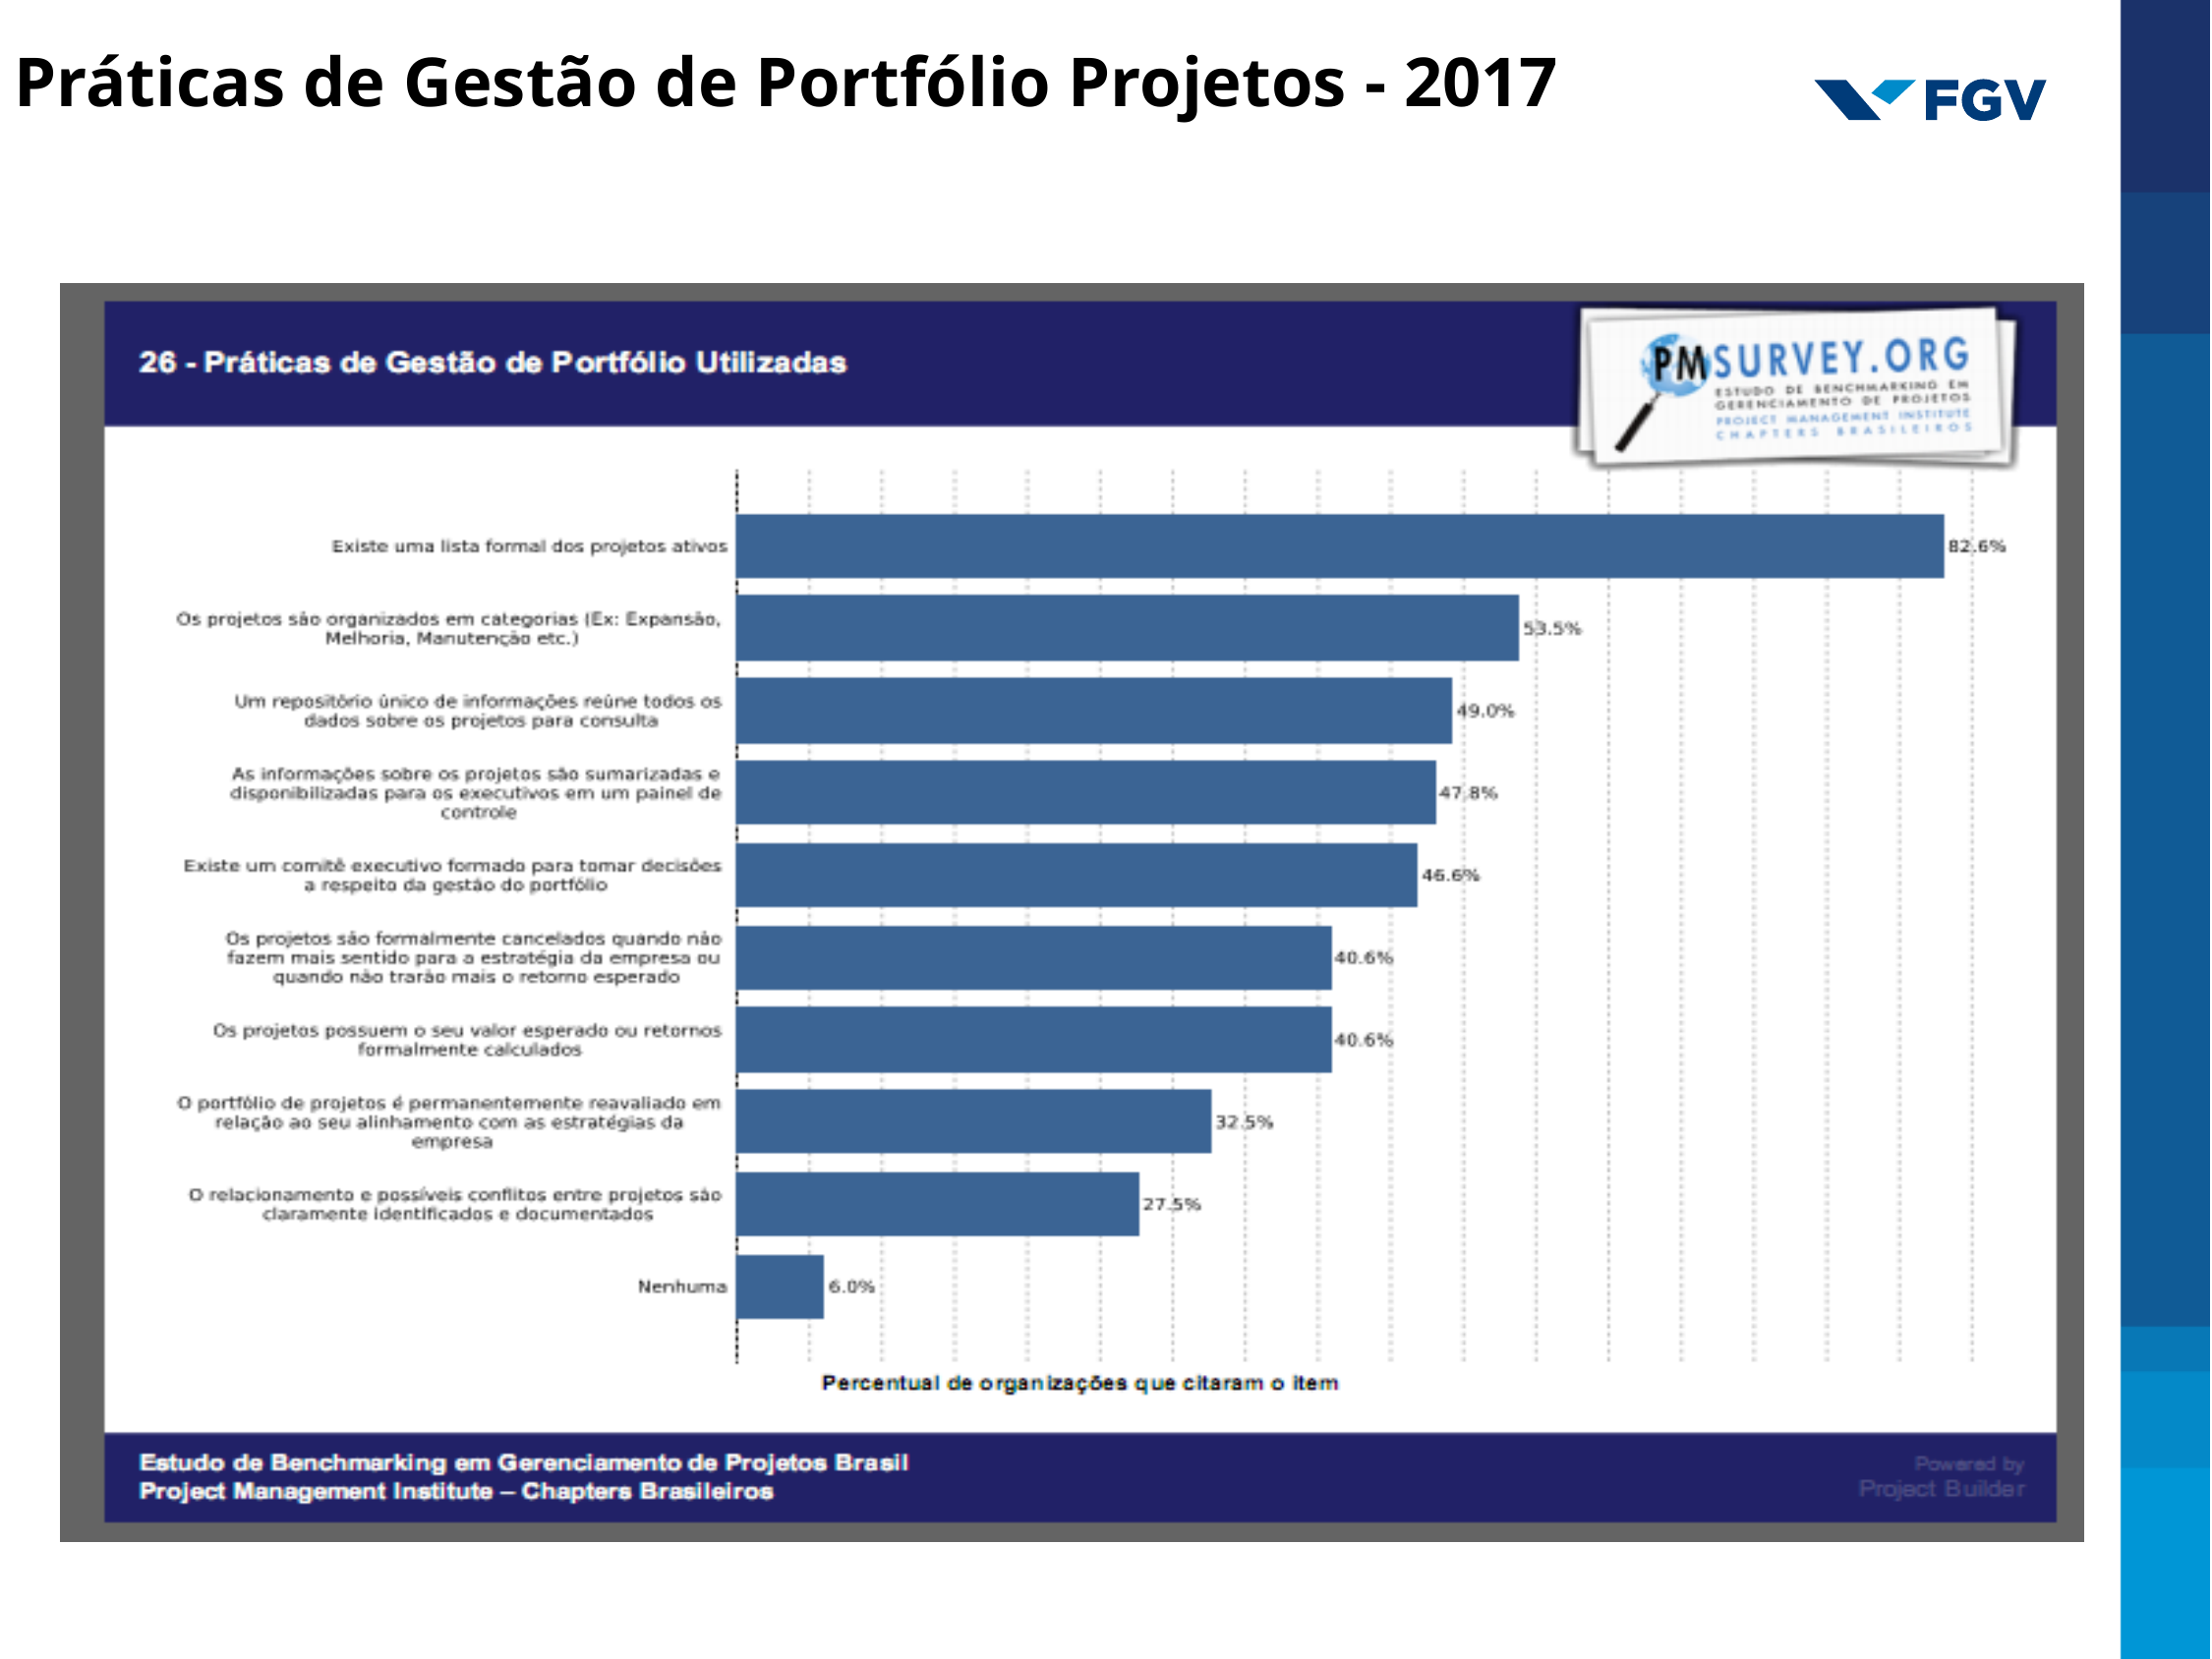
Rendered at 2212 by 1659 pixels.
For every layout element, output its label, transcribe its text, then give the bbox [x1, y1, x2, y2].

picture [2, 0, 2210, 1659]
title Práticas de Gestão de Portfólio Projetos - 2017 [0, 28, 1834, 149]
